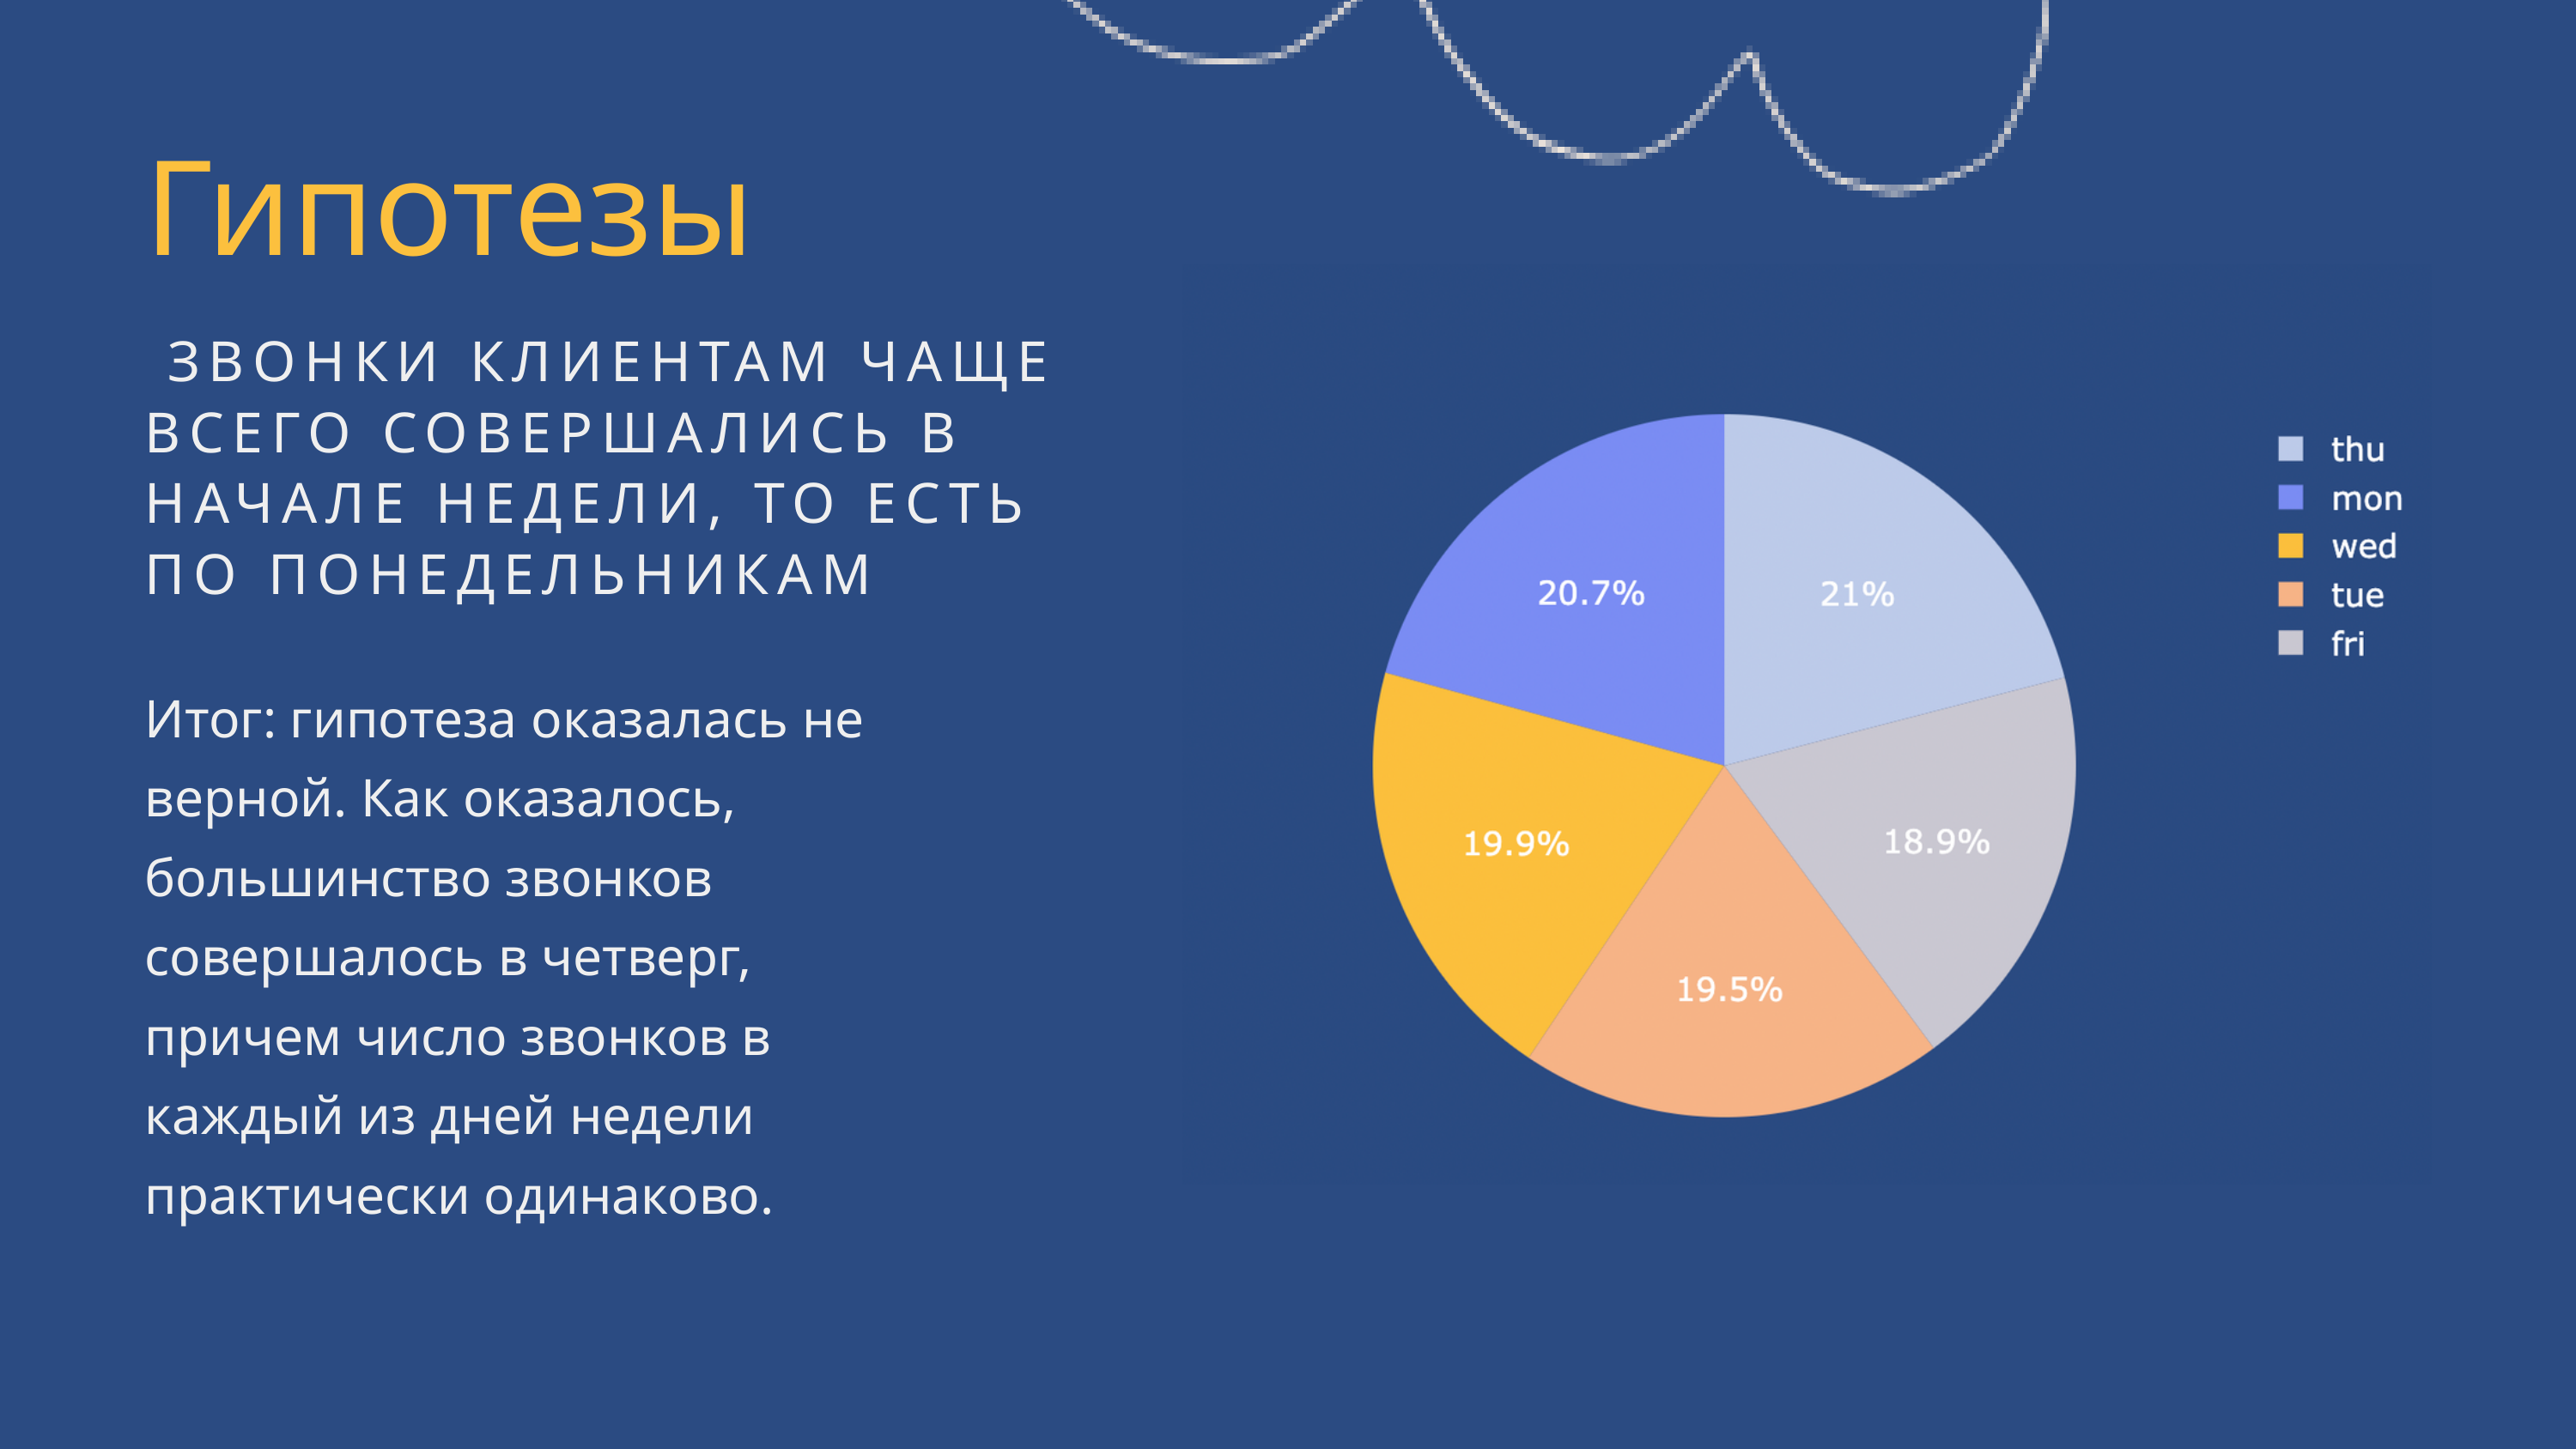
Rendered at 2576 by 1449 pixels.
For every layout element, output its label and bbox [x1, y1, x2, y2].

text_box [144, 158, 1155, 1304]
picture [1017, 0, 2049, 197]
picture [1182, 264, 2432, 1185]
